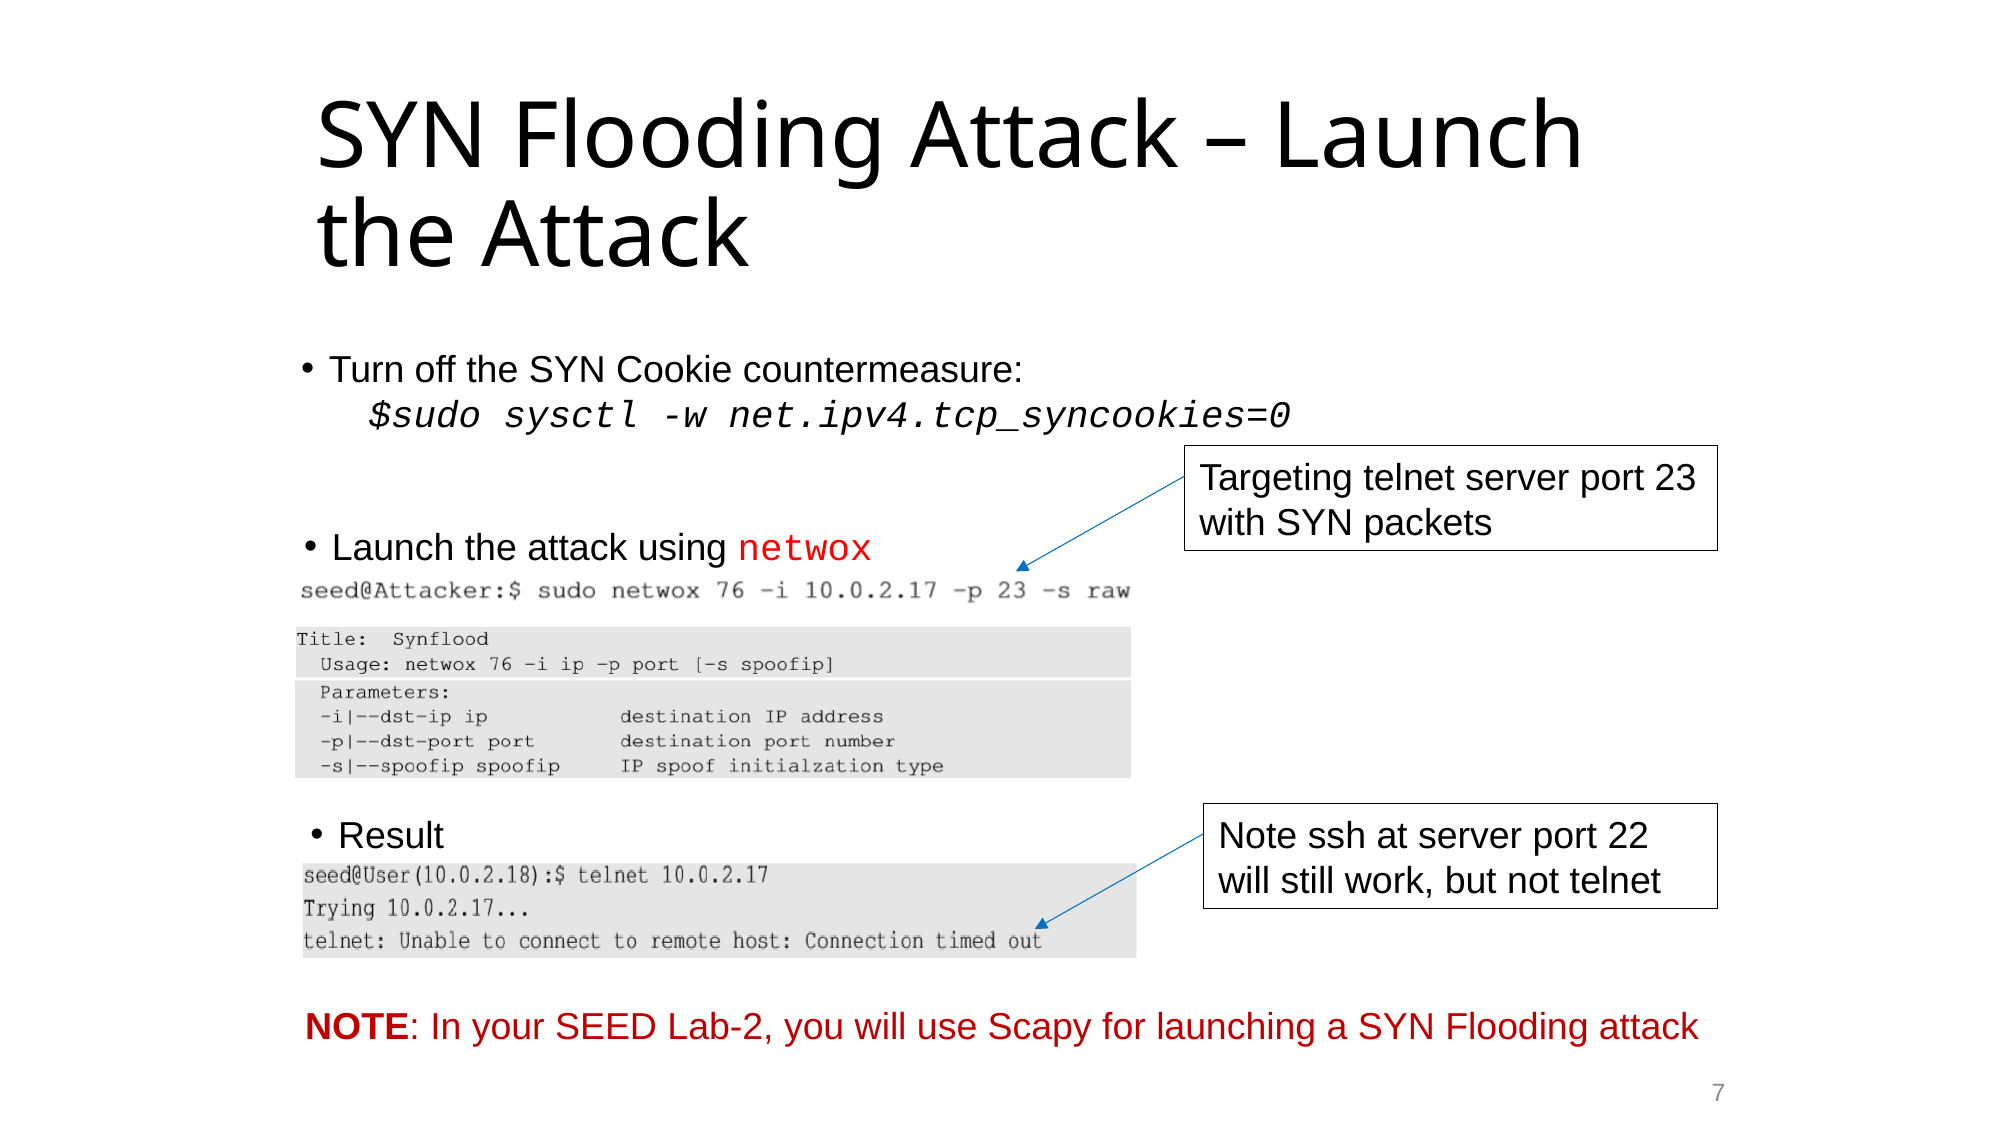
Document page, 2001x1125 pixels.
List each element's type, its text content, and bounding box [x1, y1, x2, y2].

text_box Targeting telnet server port 23 with SYN packets [1184, 445, 1718, 551]
text_box Launch the attack using netwox [289, 515, 888, 576]
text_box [1015, 475, 1185, 572]
text_box Turn off the SYN Cookie countermeasure: $sudo sysctl -w net.ipv4.tcp_syncookies=0 [286, 337, 1449, 443]
picture [290, 579, 1174, 617]
picture [301, 863, 1138, 958]
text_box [1034, 833, 1204, 930]
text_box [294, 624, 1131, 778]
text_box Note ssh at server port 22 will still work, but not telnet [1203, 803, 1718, 909]
text_box Result [295, 803, 460, 864]
text_box 7 [1638, 1080, 1741, 1103]
title SYN Flooding Attack – Launch the Attack [301, 73, 1699, 168]
text_box NOTE: In your SEED Lab-2, you will use Scapy for launching a SYN Flooding attack [290, 994, 1737, 1055]
